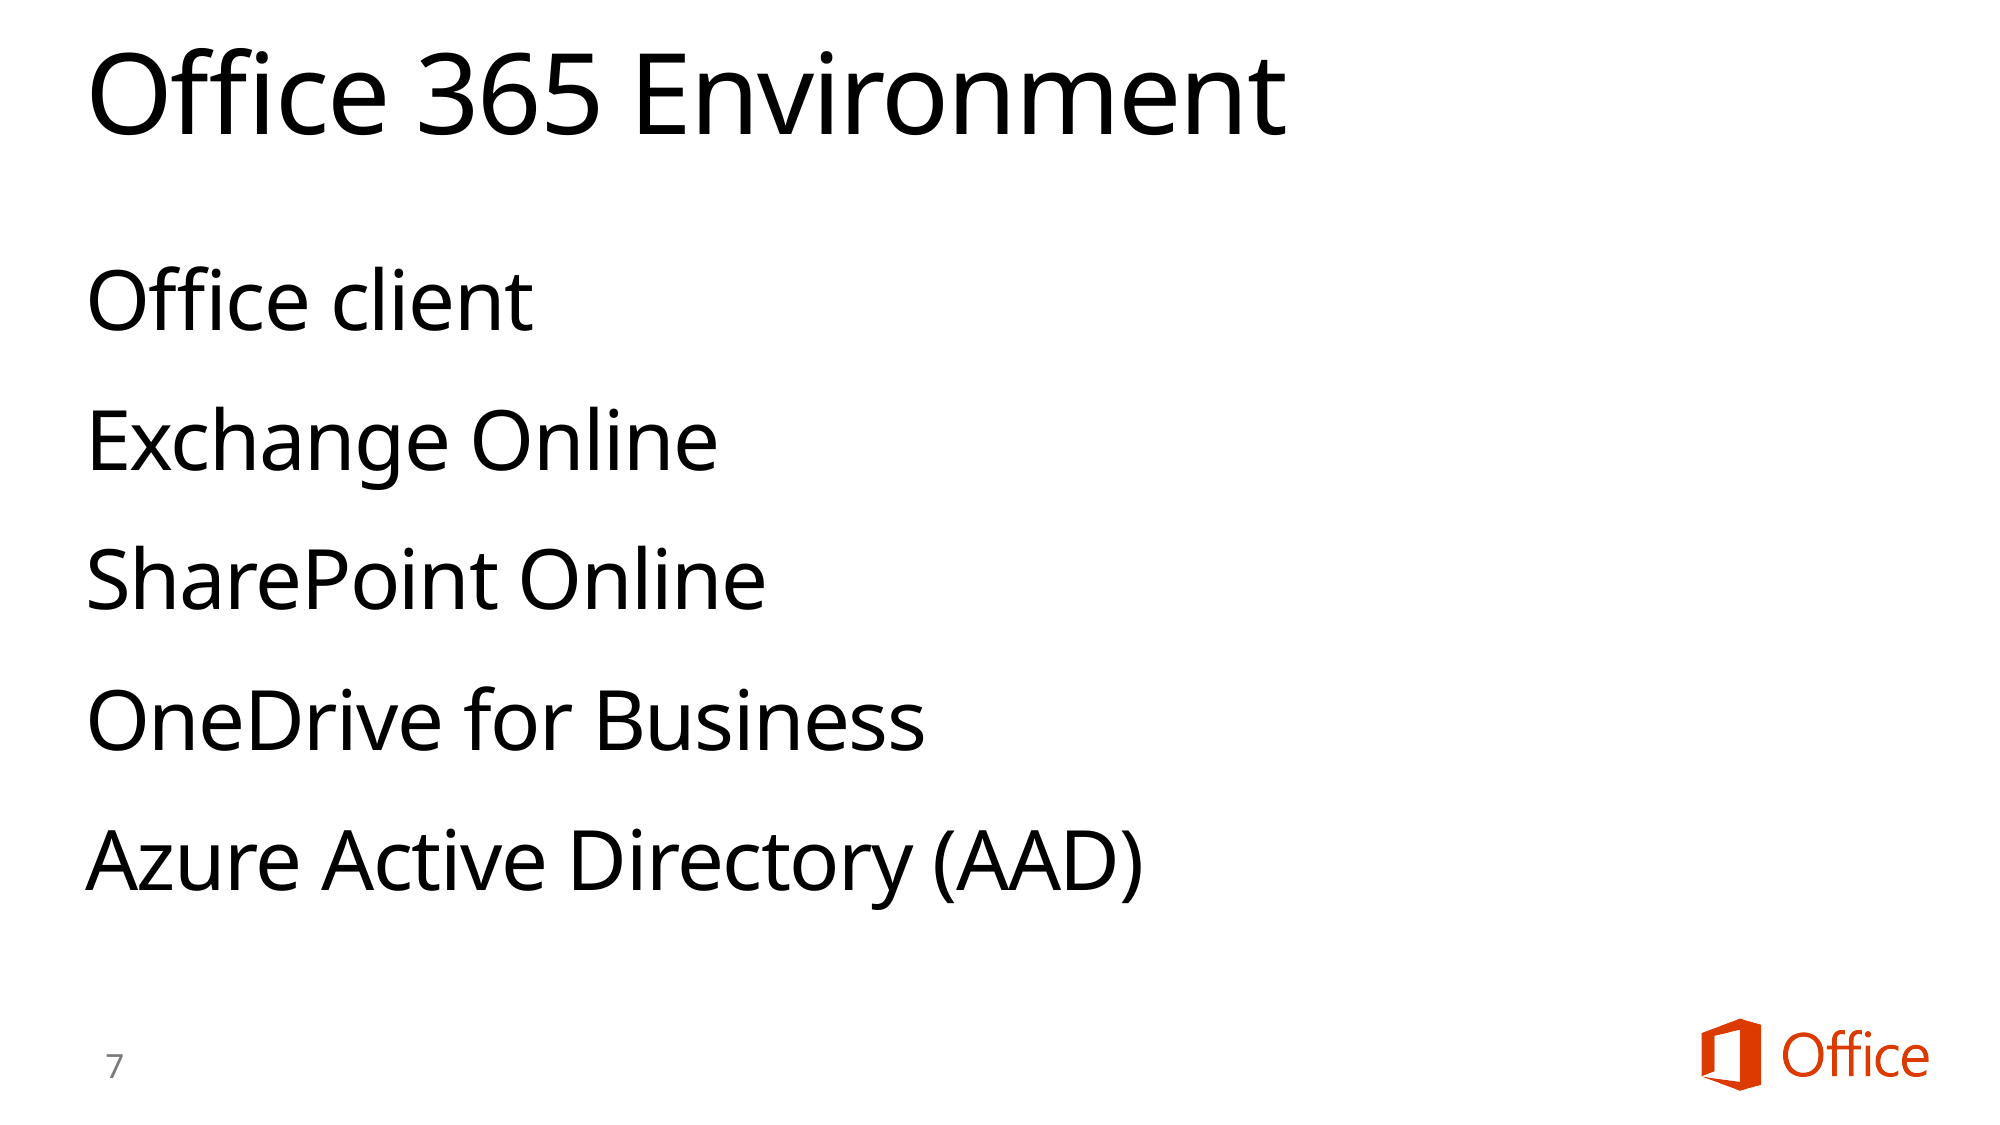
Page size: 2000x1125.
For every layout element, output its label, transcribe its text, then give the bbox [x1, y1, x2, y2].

list Office client Exchange Online SharePoint Online OneDrive for Business Azure Active Directory (AAD) [85, 258, 1914, 1050]
slide_number 7 [85, 1049, 178, 1086]
title Office 365 Environment [85, 37, 1914, 161]
picture [1670, 987, 1960, 1122]
